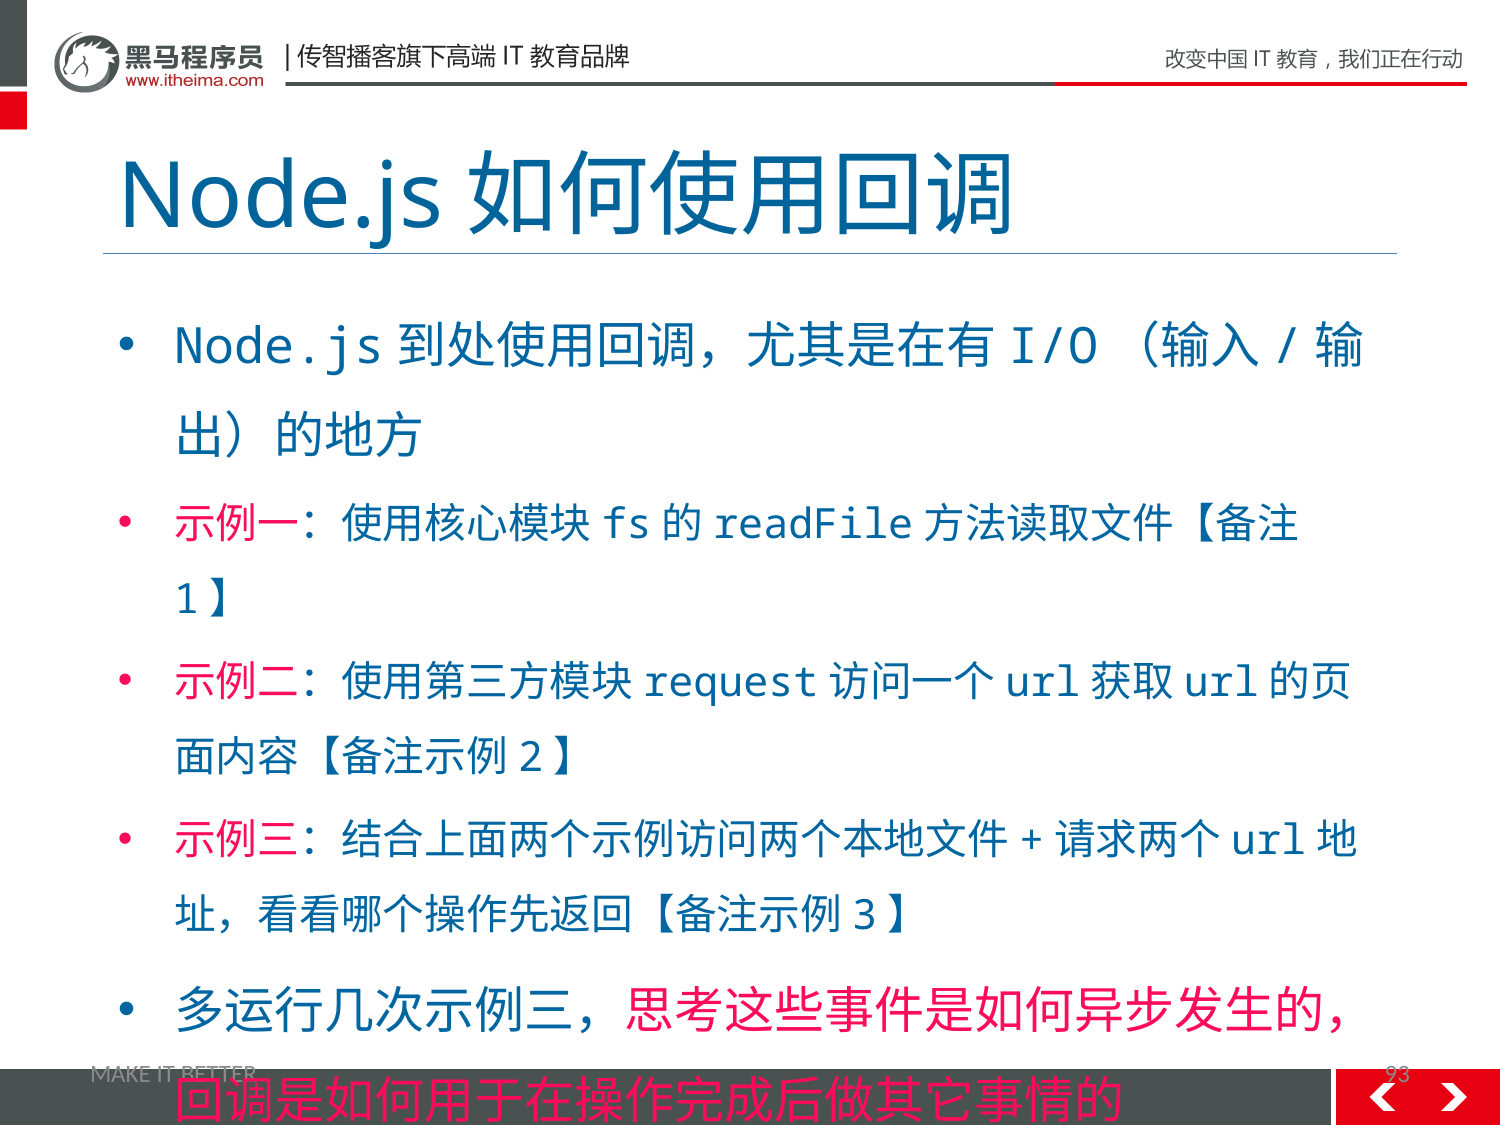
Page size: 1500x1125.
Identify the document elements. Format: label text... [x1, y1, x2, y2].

title Node.js如何使用回调 [103, 95, 1397, 254]
slide_number 93 [1074, 1042, 1425, 1103]
list Node.js到处使用回调，尤其是在有I/O（输入/输出）的地方 示例一：使用核心模块fs的readFile方法读取文件【备注1】 示例二：使用第三方模块request访问一个url获取url的页面内容【备注示例2】 示例三：结合上面两个示例访问两个本地文件+请求两个url地址，看看哪个操作先返回【备注示例3】 多运行几次示例三，思考这些事件是如何异步发生的，回调是如何用于在操作完成后做其它事情的 [103, 275, 1397, 1040]
picture [0, 0, 1500, 1125]
slide_number MAKE IT BETTER [75, 1042, 425, 1103]
